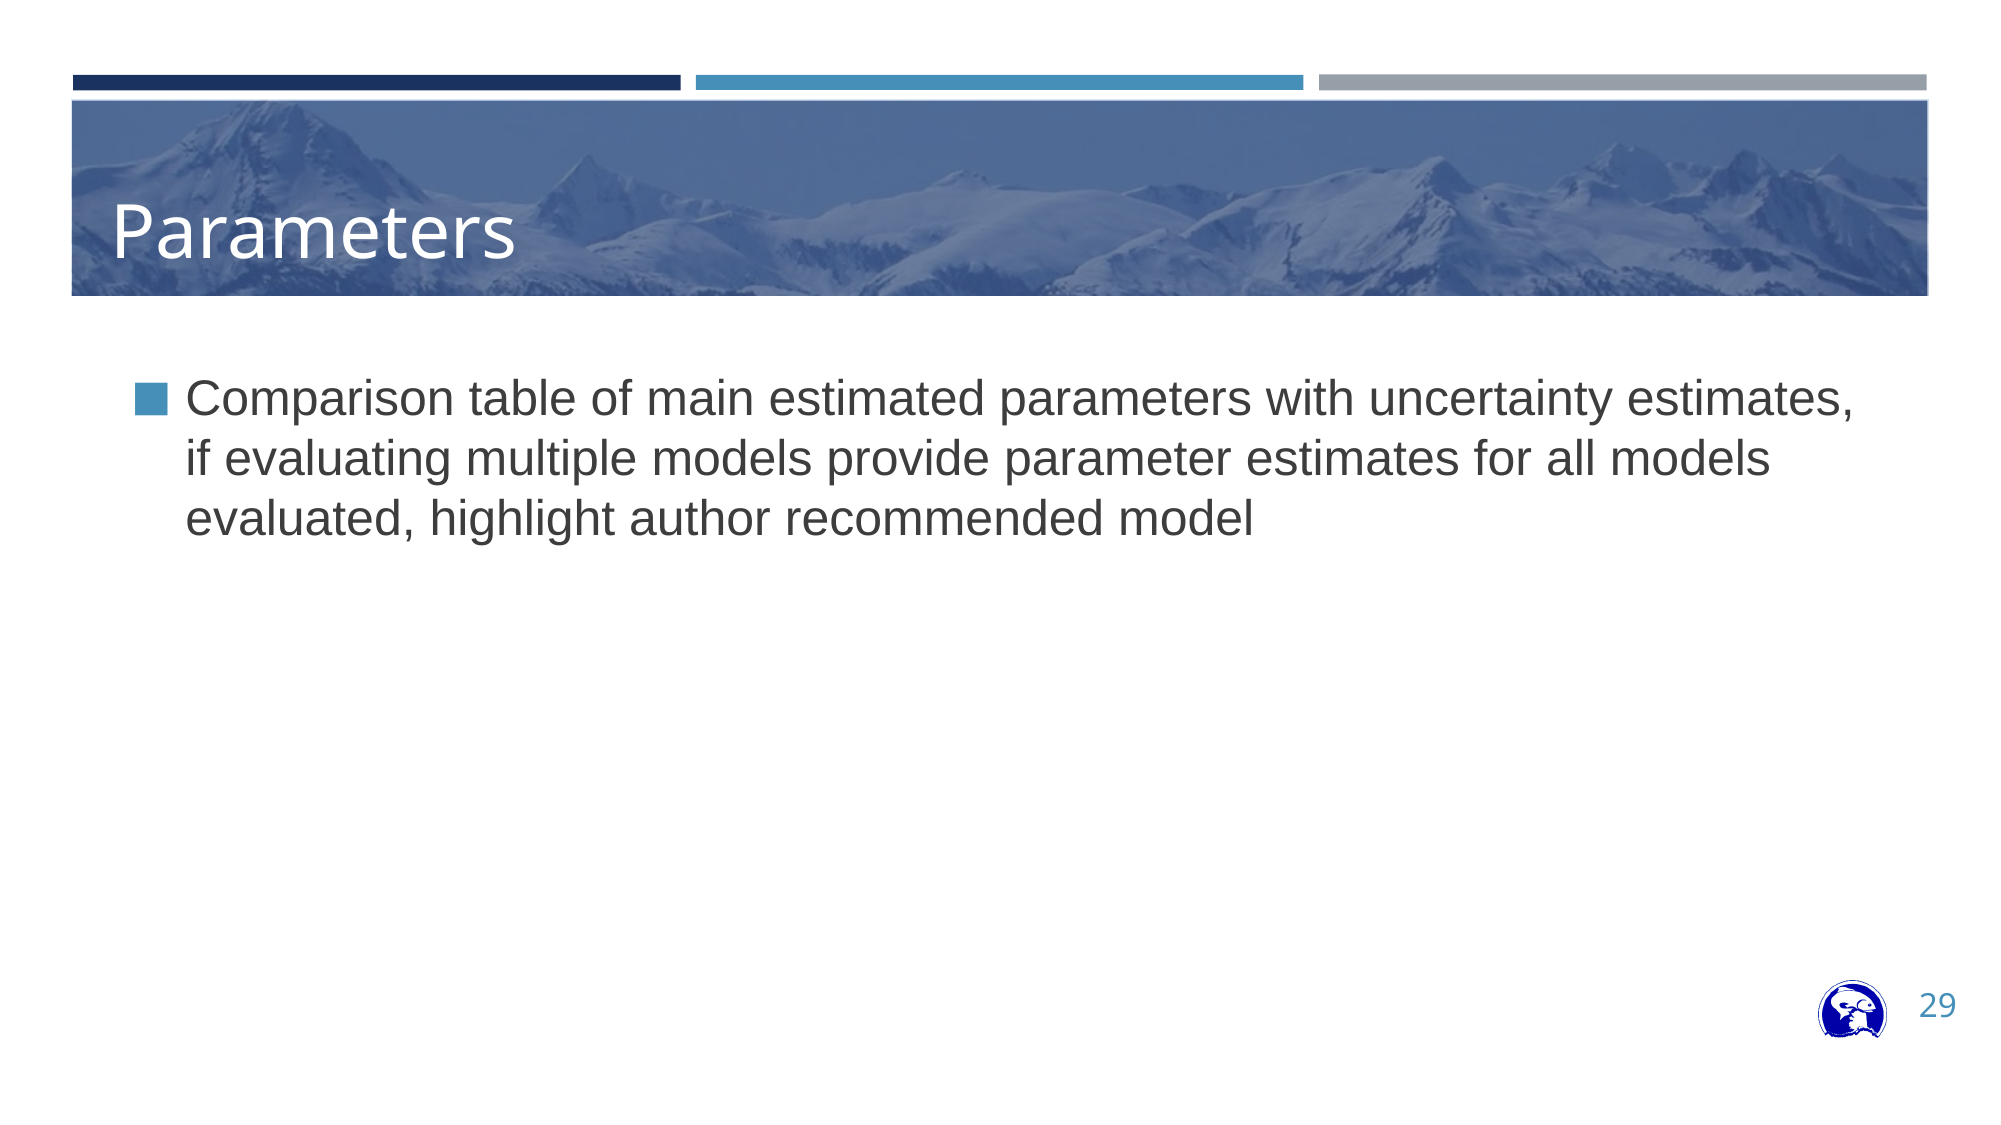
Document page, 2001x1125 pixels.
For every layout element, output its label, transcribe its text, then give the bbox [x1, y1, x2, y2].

slide_number 29 [1732, 977, 1972, 1037]
title Parameters [95, 115, 1905, 282]
text_box [71, 99, 1929, 296]
list Comparison table of main estimated parameters with uncertainty estimates, if evaluating multiple models provide parameter estimates for all models evaluated, highlight author recommended model [95, 357, 1905, 962]
